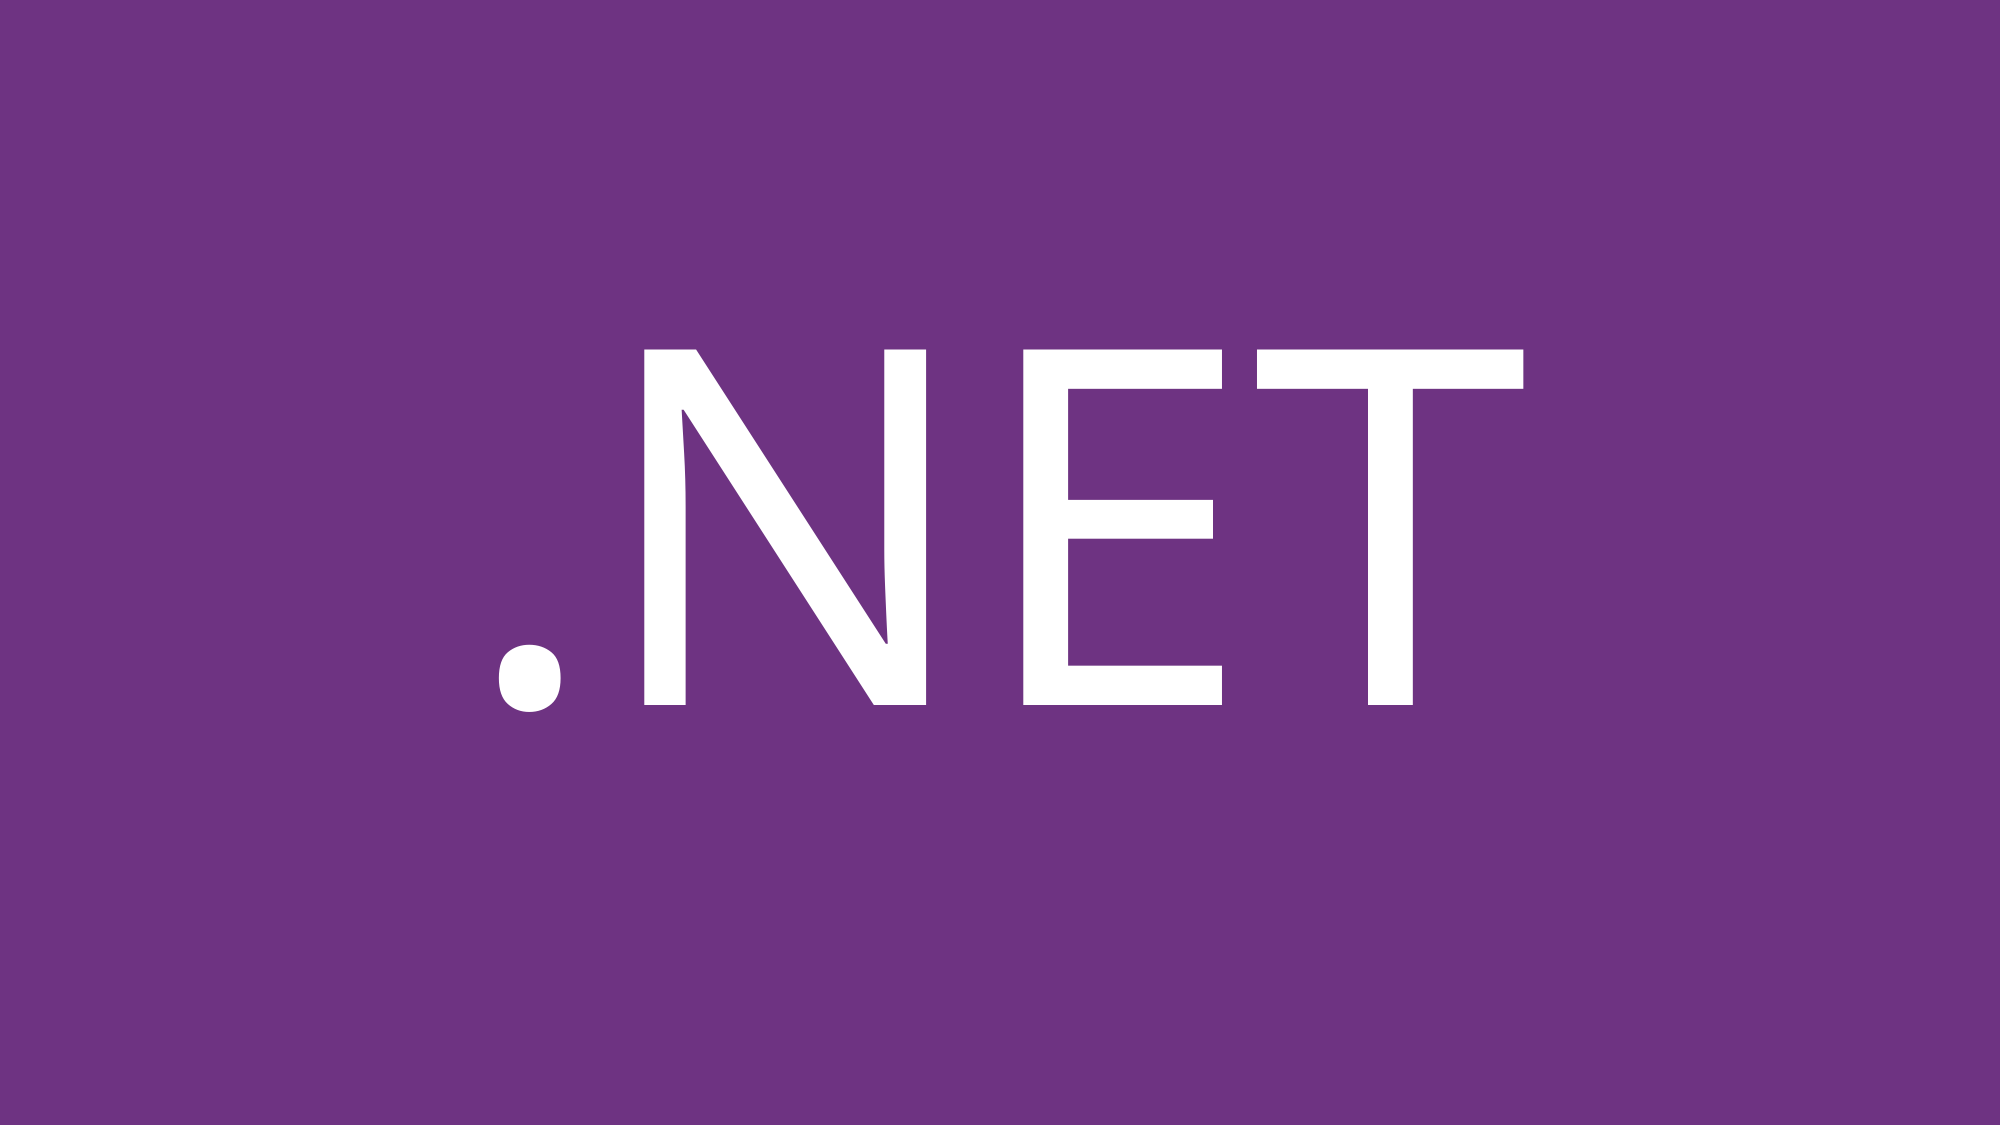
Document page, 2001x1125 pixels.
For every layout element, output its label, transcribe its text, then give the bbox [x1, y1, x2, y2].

text_box .NET [433, 251, 1684, 838]
